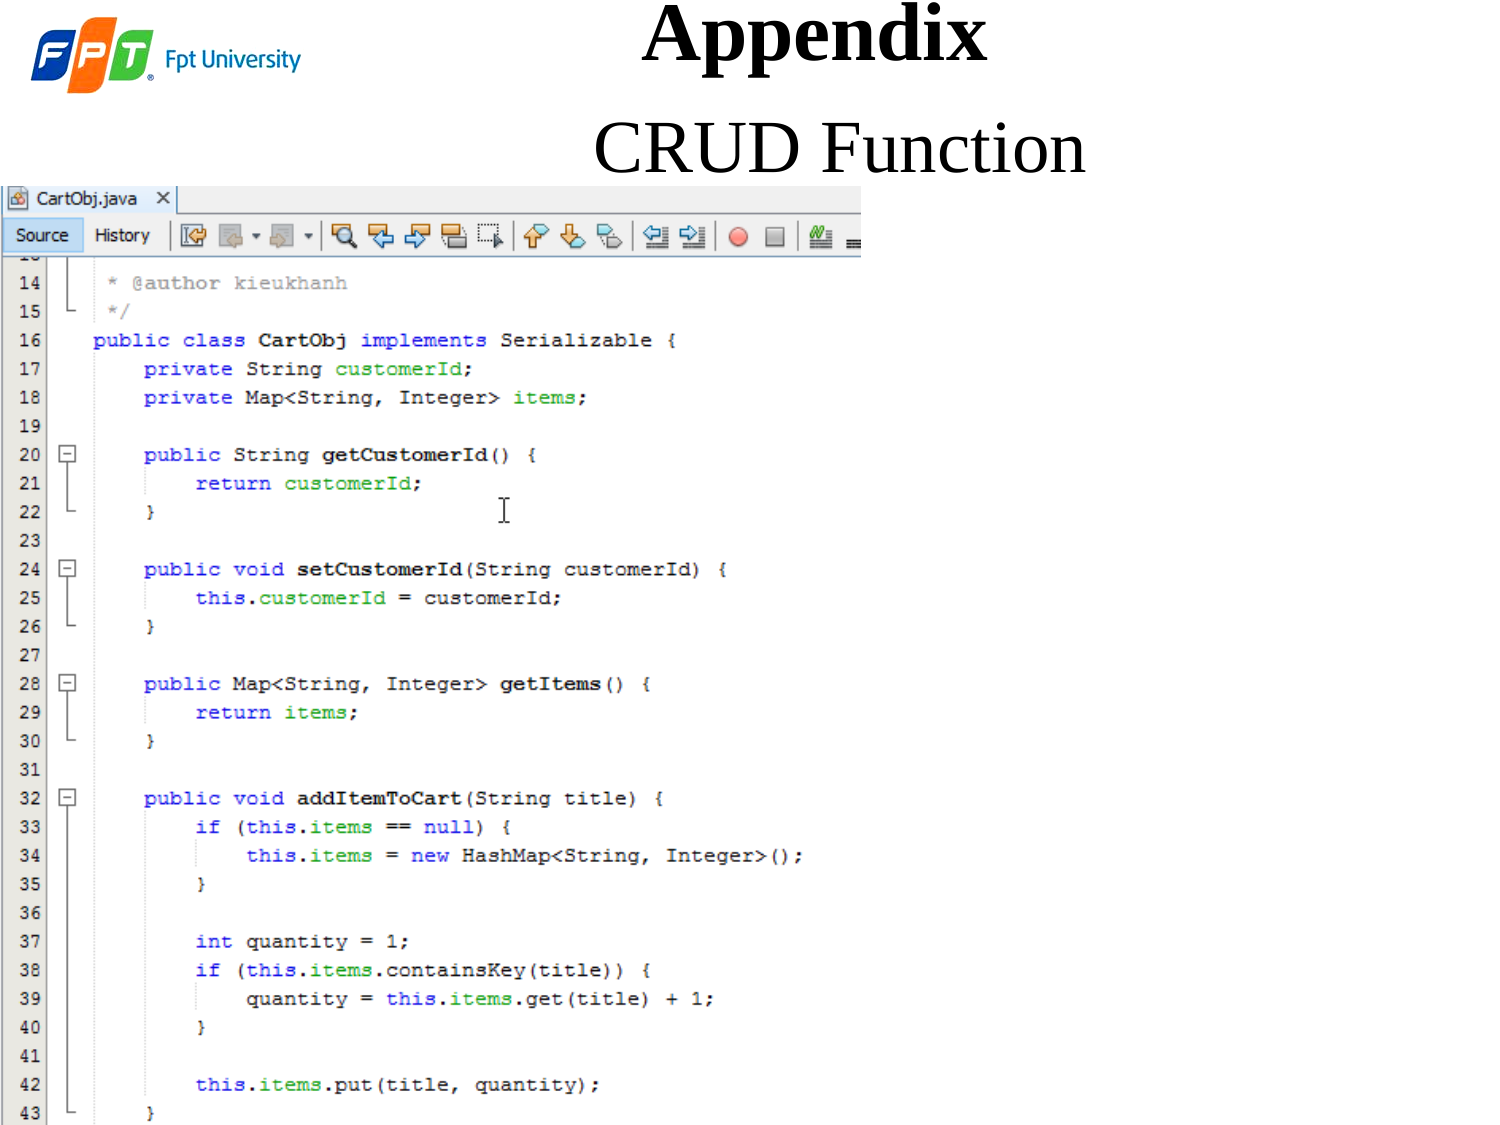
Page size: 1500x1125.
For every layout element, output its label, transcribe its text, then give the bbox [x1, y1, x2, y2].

picture [0, 0, 325, 122]
title Appendix CRUD Function [150, 7, 1500, 187]
picture [0, 186, 862, 1125]
